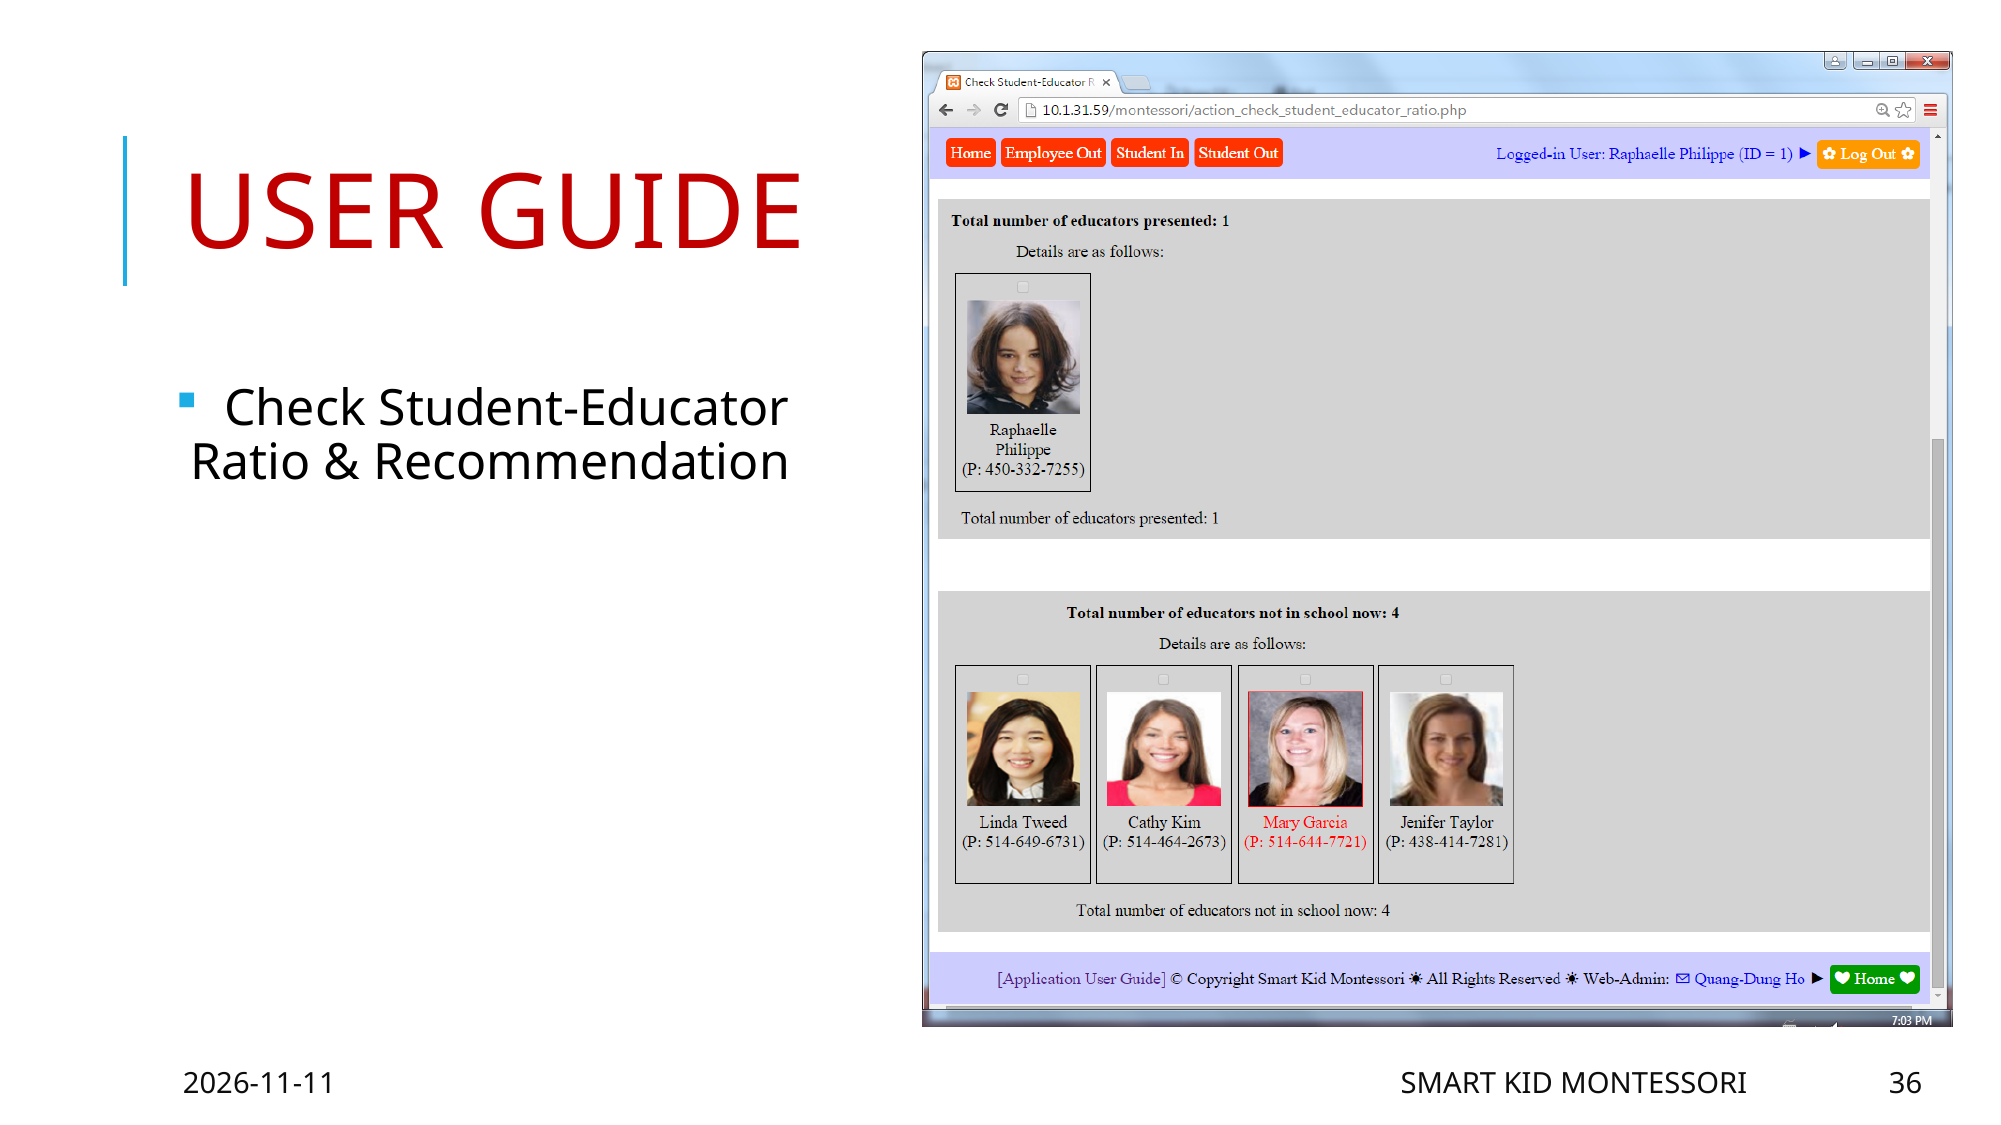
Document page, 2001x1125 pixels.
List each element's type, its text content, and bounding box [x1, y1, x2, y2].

slide_number 36 [1777, 1061, 1938, 1107]
title User Guide [168, 96, 915, 342]
picture [922, 50, 1954, 1027]
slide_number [168, 1061, 522, 1107]
list Check Student-Educator Ratio & Recommendation [168, 375, 863, 1035]
footer Smart Kid Montessori [794, 1061, 1763, 1107]
